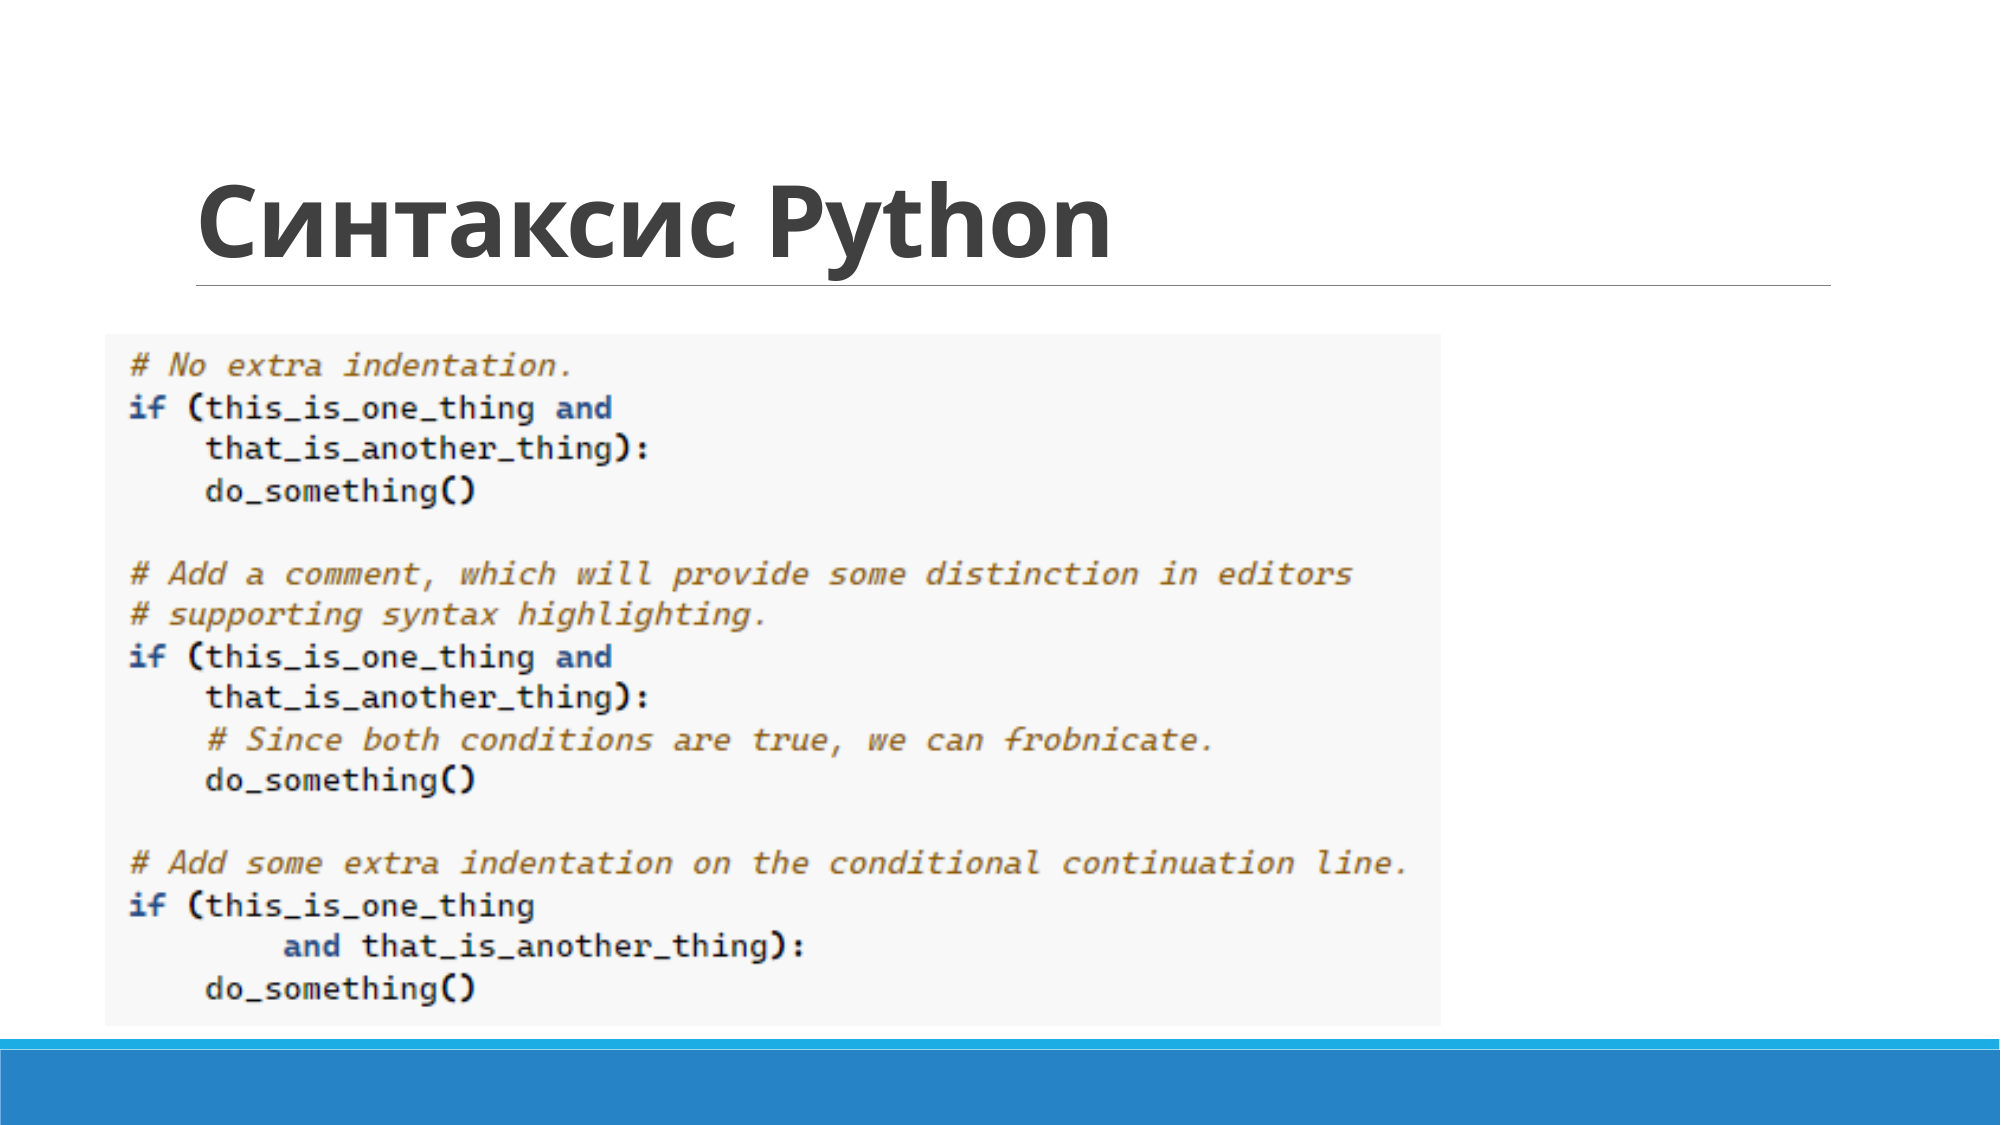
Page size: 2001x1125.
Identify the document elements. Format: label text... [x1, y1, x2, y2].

title Синтаксис Python [180, 47, 1830, 285]
picture [105, 333, 1442, 1026]
